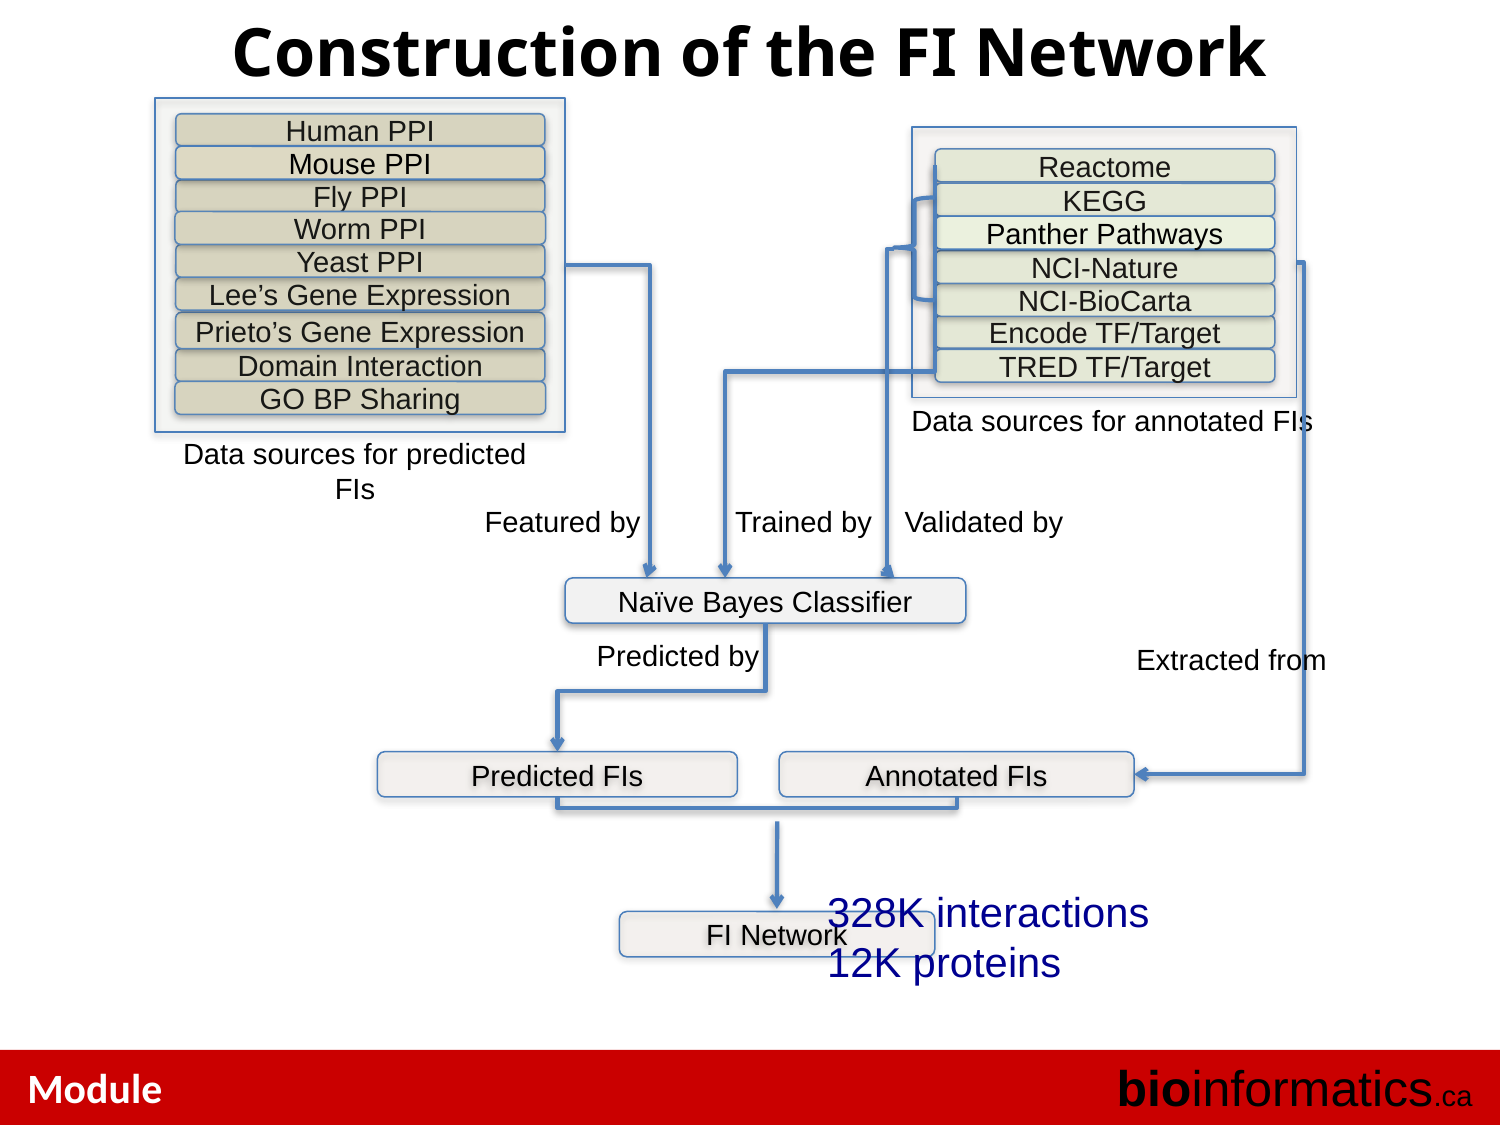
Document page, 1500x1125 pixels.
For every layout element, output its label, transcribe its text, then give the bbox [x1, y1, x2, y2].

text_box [144, 97, 1343, 958]
text_box 328K interactions 12K proteins [812, 878, 1475, 993]
title Construction of the FI Network [0, 4, 1500, 95]
